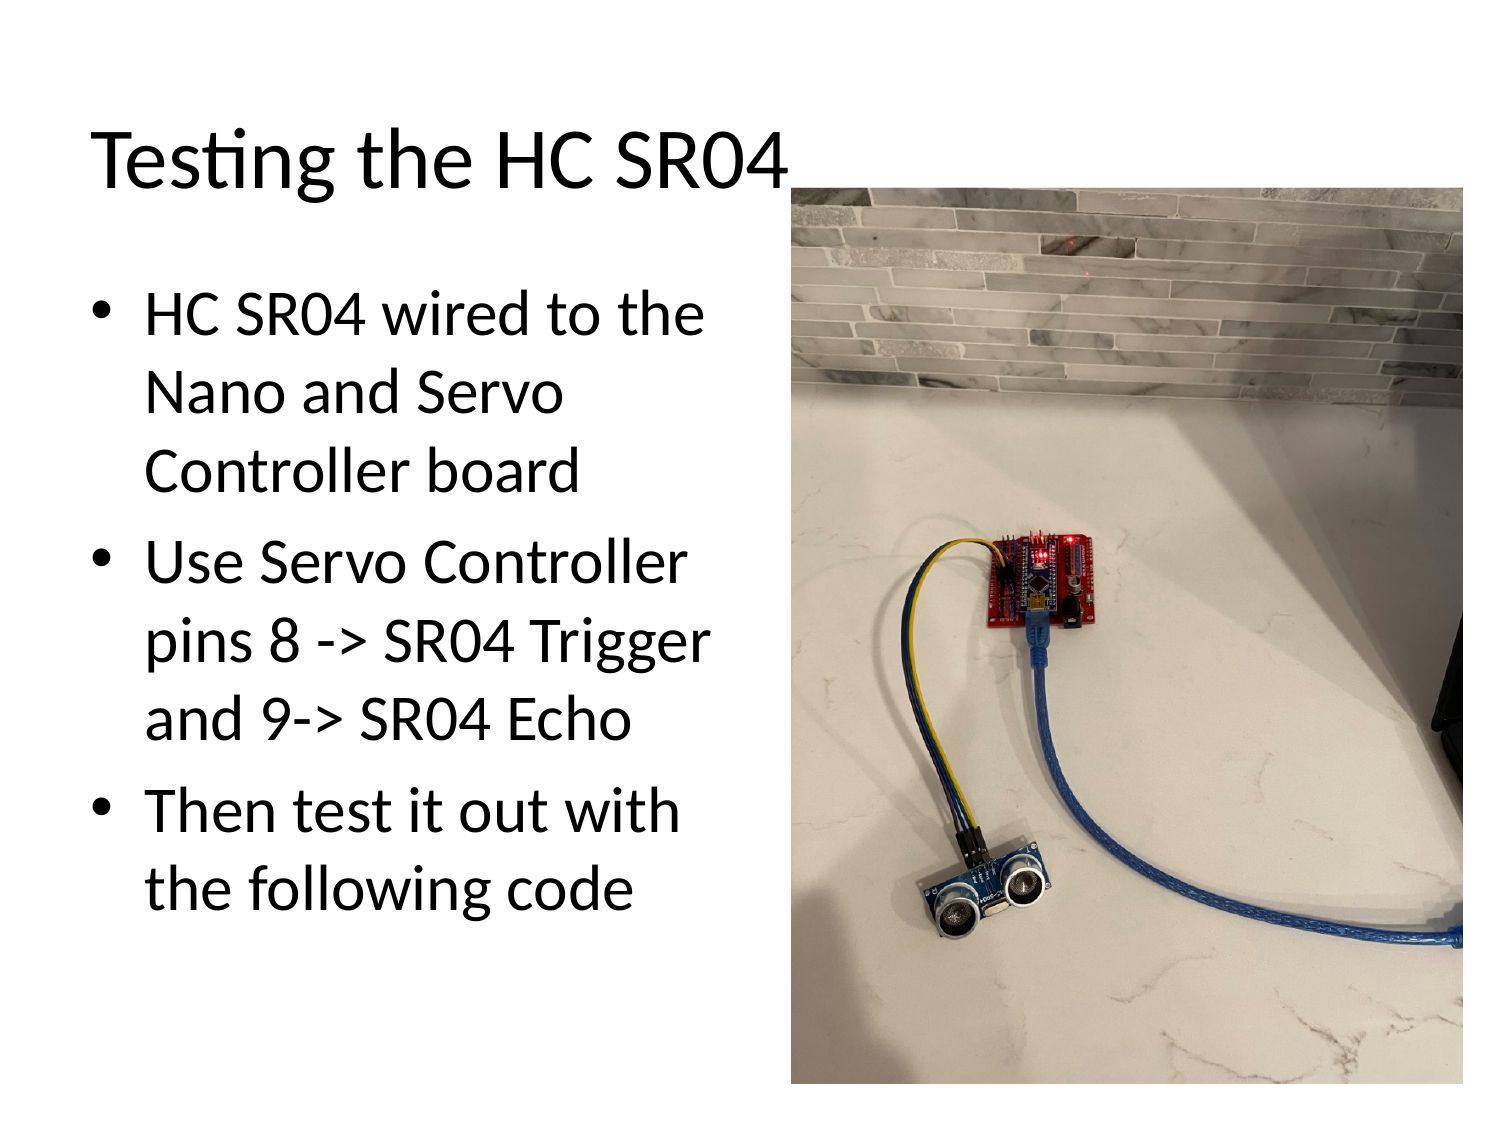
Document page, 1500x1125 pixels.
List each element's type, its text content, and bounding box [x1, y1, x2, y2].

title Testing the HC SR04 [75, 45, 825, 263]
list HC SR04 wired to the Nano and Servo Controller board Use Servo Controller pins 8 -> SR04 Trigger and 9-> SR04 Echo Then test it out with the following code [75, 262, 738, 1005]
picture [678, 188, 1500, 1083]
